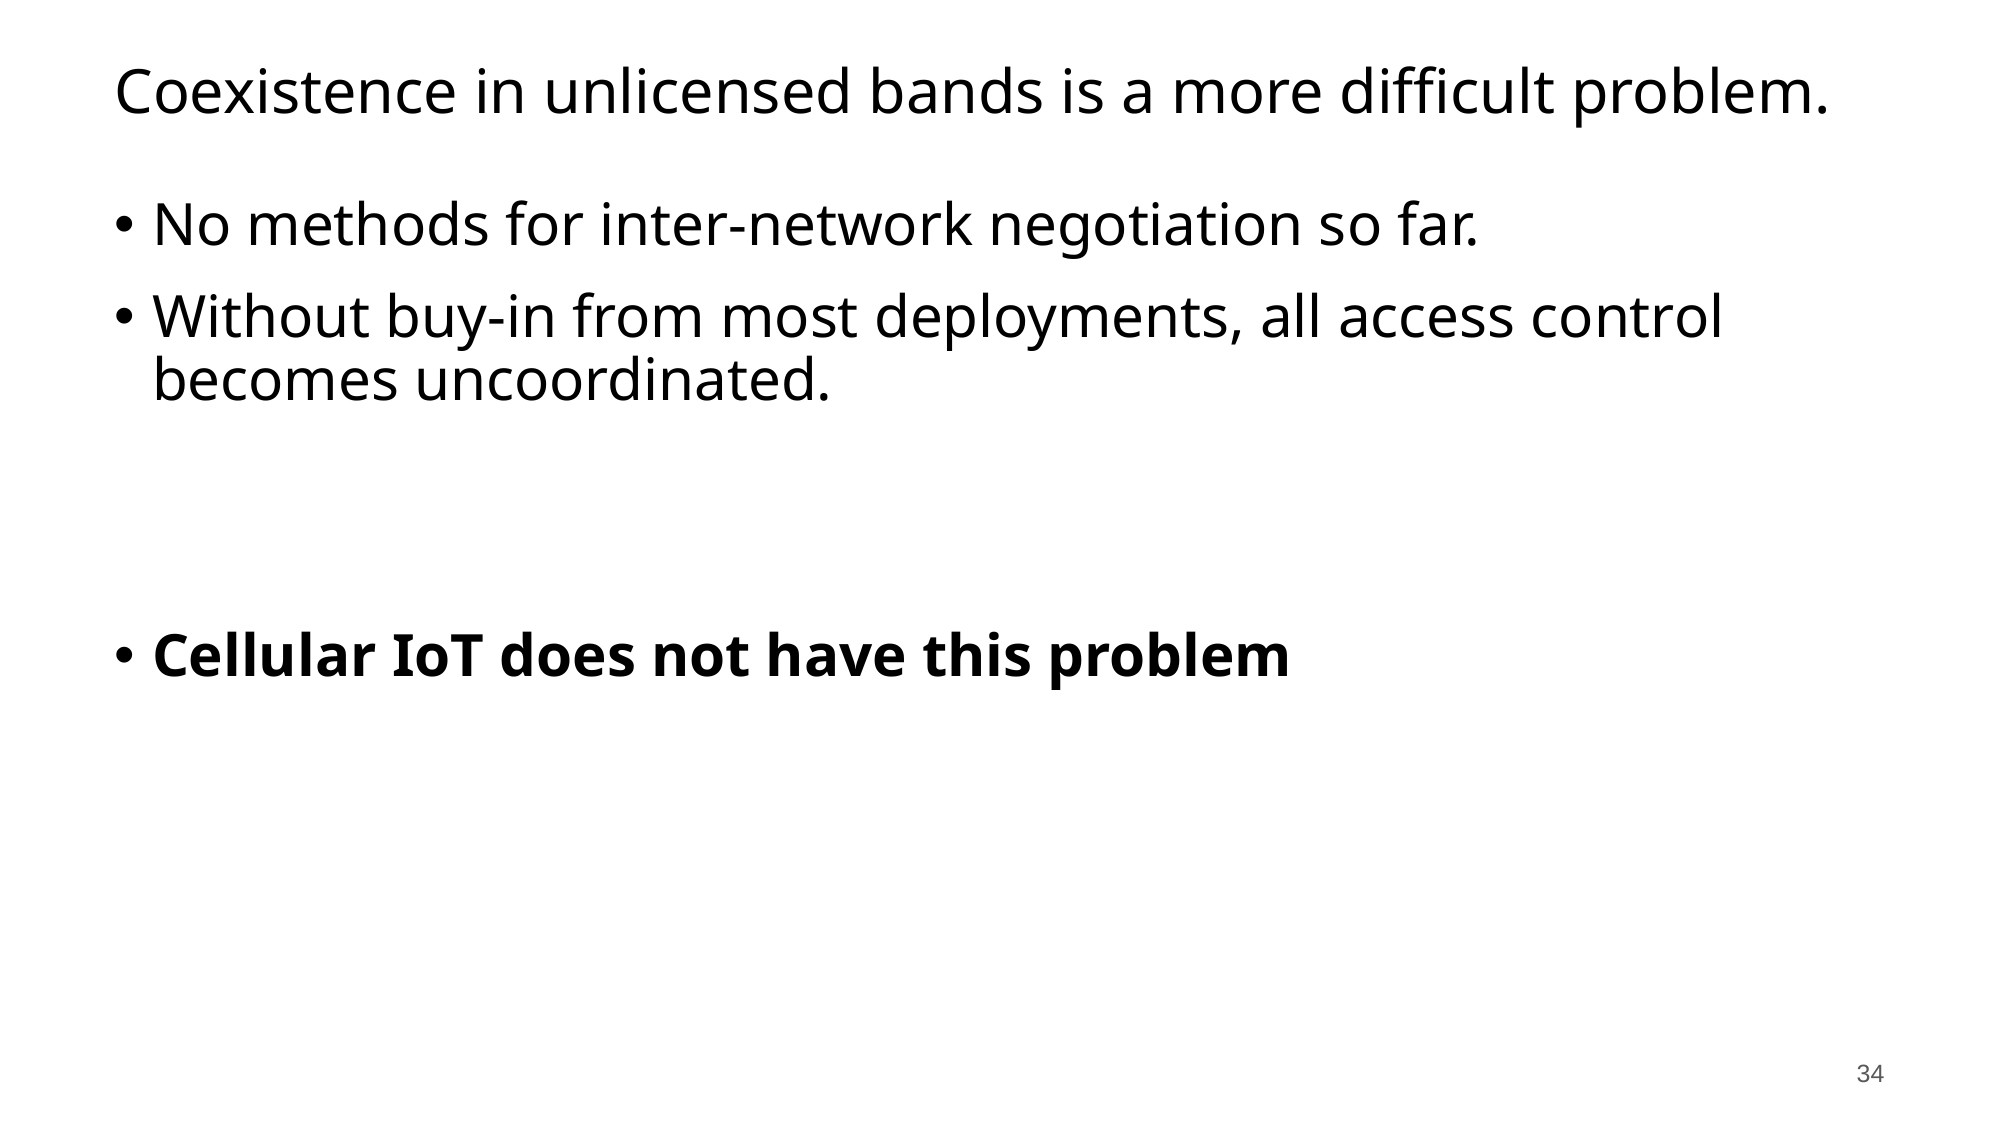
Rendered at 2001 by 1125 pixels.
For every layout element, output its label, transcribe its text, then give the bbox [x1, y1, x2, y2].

title Coexistence in unlicensed bands is a more difficult problem. [99, 37, 1900, 150]
list No methods for inter-network negotiation so far. Without buy-in from most deployments, all access control becomes uncoordinated. Cellular IoT does not have this problem [99, 187, 1900, 1013]
slide_number 34 [1749, 1042, 1900, 1103]
